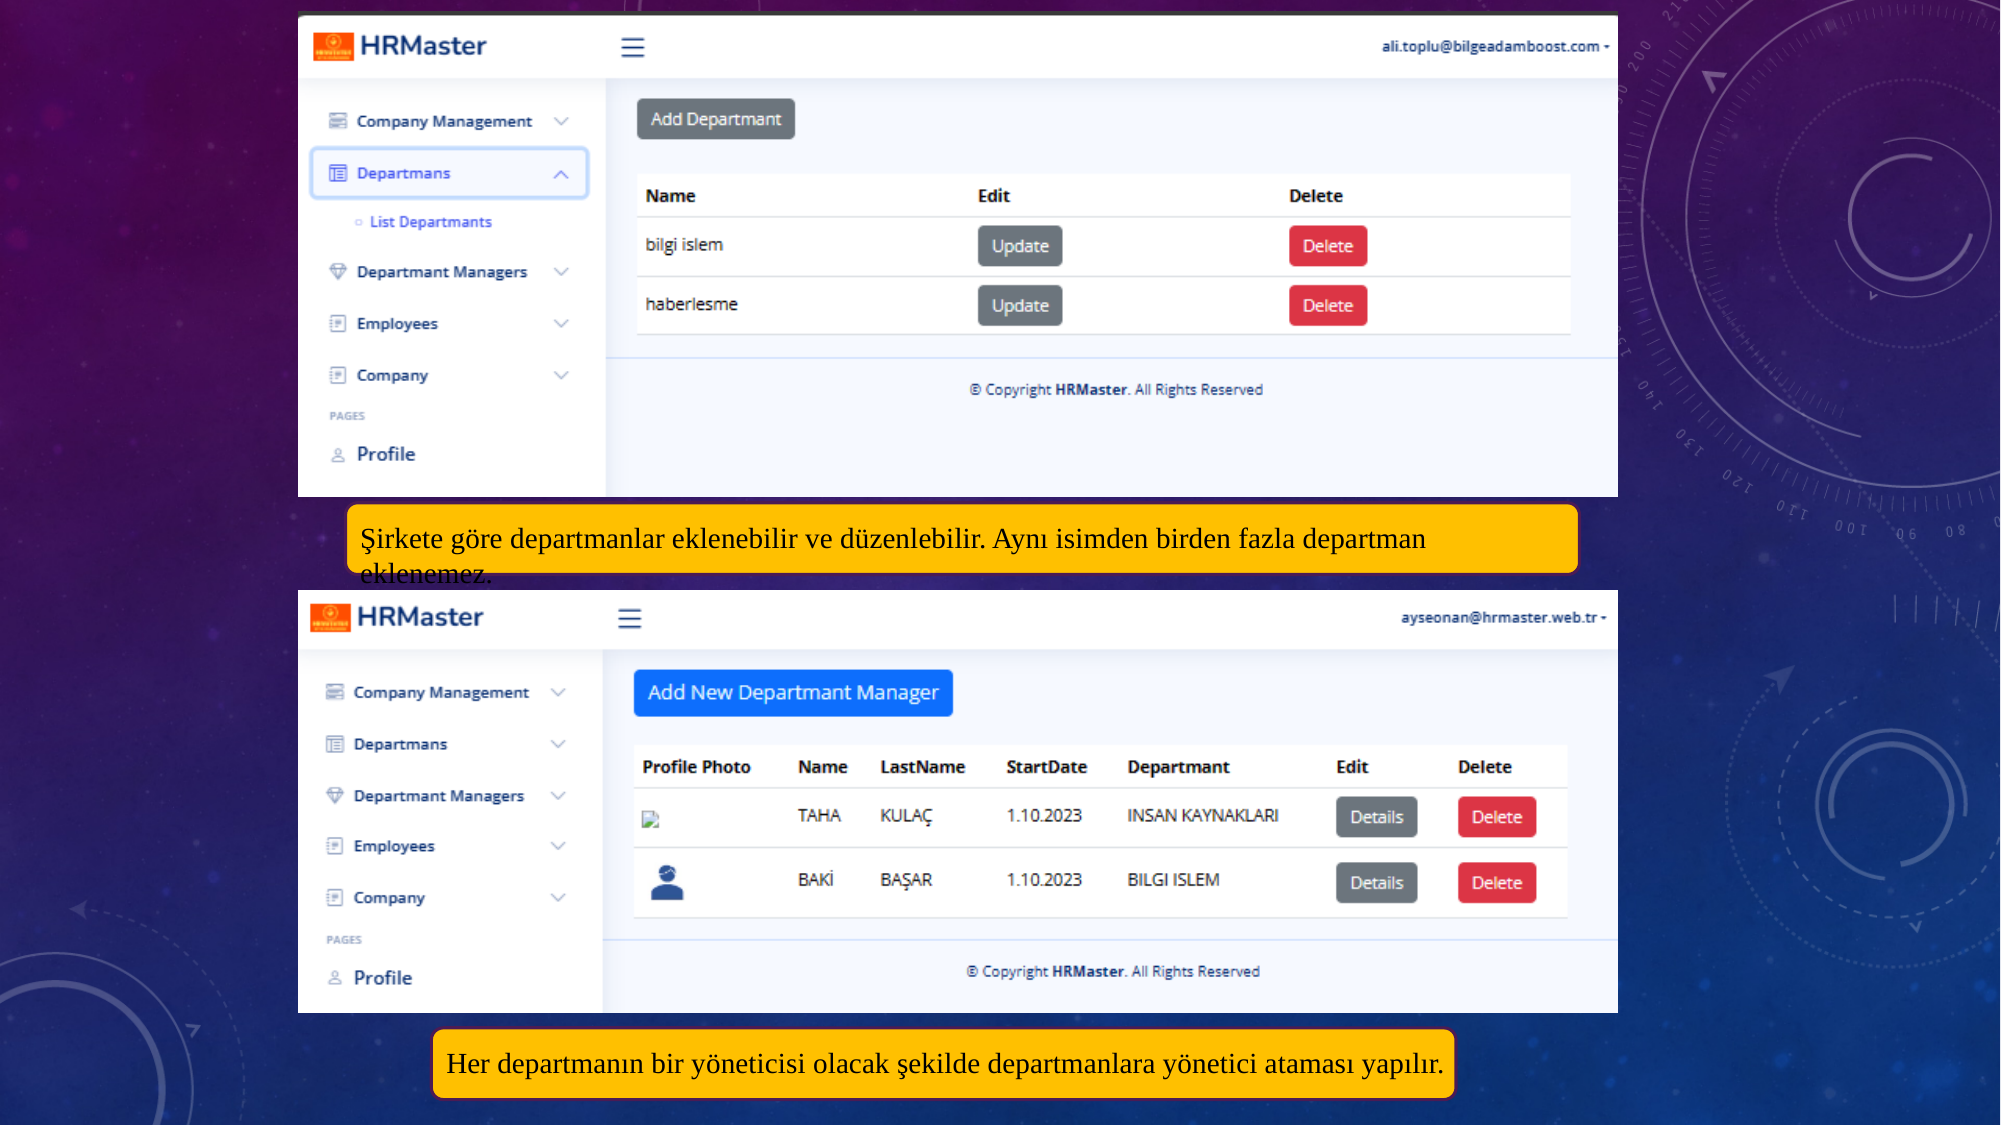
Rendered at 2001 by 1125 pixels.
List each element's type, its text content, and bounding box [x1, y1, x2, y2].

text_box Şirkete göre departmanlar eklenebilir ve düzenlebilir. Aynı isimden birden fazla departman eklenemez. [345, 511, 1580, 589]
picture [0, 0, 2001, 1125]
text_box [429, 1026, 1458, 1102]
text_box Her departmanın bir yöneticisi olacak şekilde departmanlara yönetici ataması yapılır. [431, 1037, 1474, 1087]
